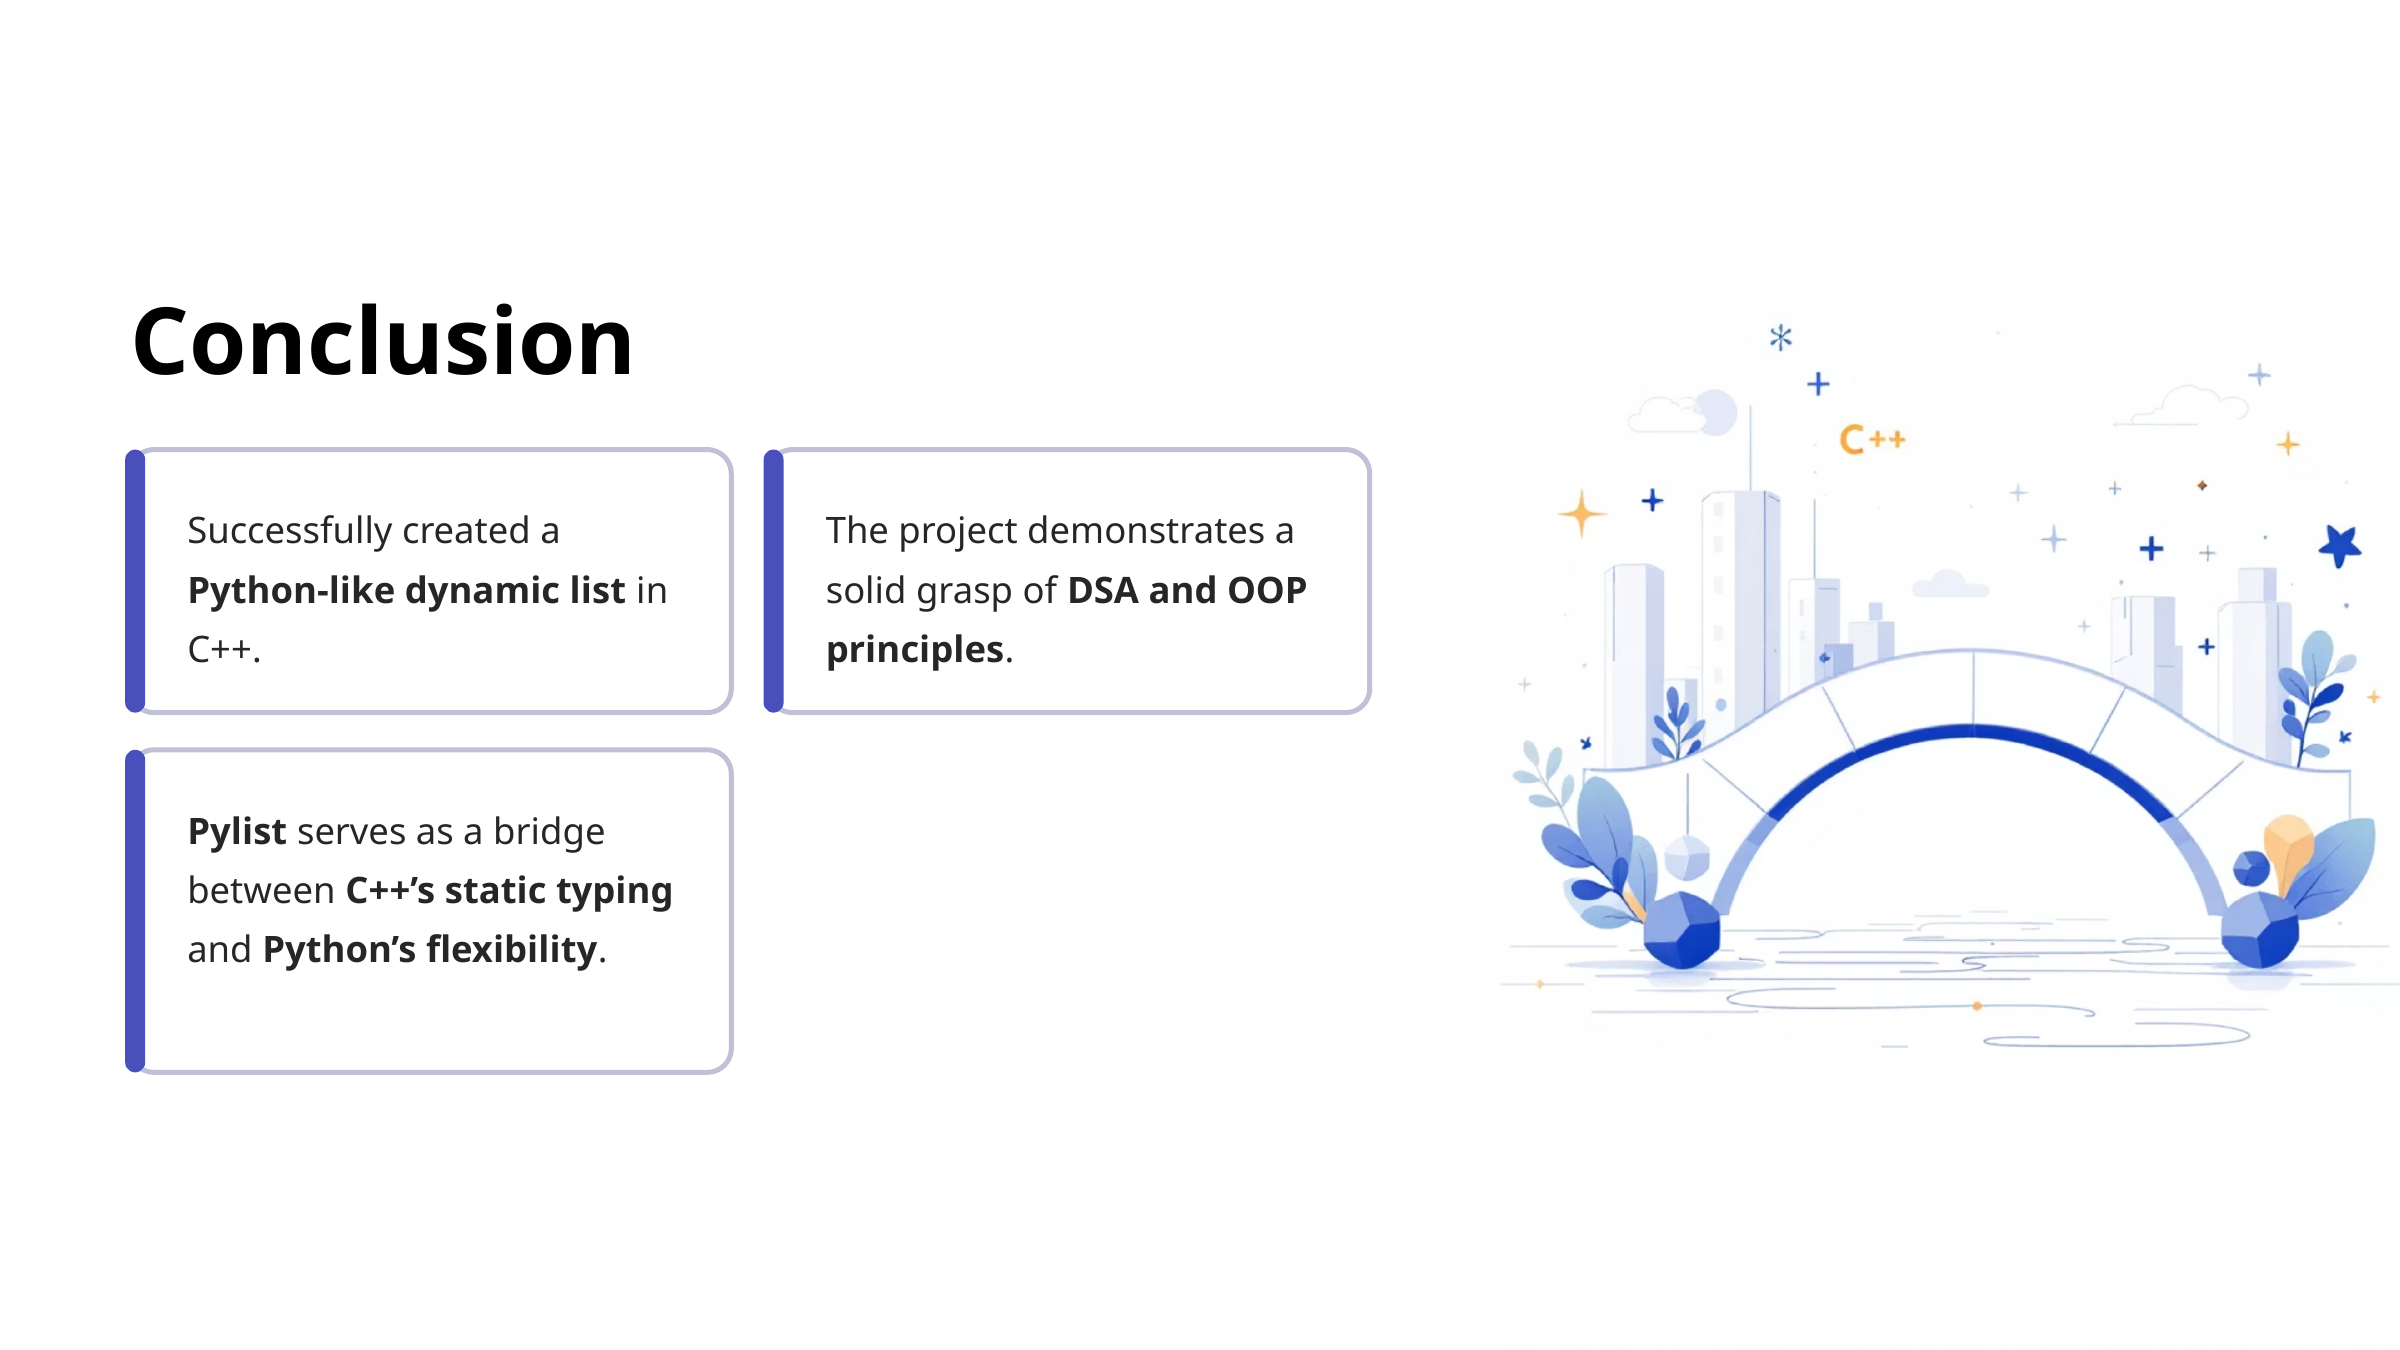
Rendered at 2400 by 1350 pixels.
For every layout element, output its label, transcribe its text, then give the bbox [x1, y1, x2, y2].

text_box Successfully created a Python-like dynamic list in C++. [187, 491, 690, 671]
text_box [781, 449, 1370, 713]
text_box [763, 449, 784, 713]
text_box Conclusion [130, 277, 1061, 394]
text_box [125, 449, 146, 713]
picture [1499, 0, 2400, 1350]
text_box The project demonstrates a solid grasp of DSA and OOP principles. [825, 491, 1328, 671]
text_box Pylist serves as a bridge between C++’s static typing and Python’s flexibility. [187, 791, 690, 1031]
text_box [125, 749, 146, 1073]
text_box [143, 449, 732, 713]
text_box [143, 749, 732, 1073]
